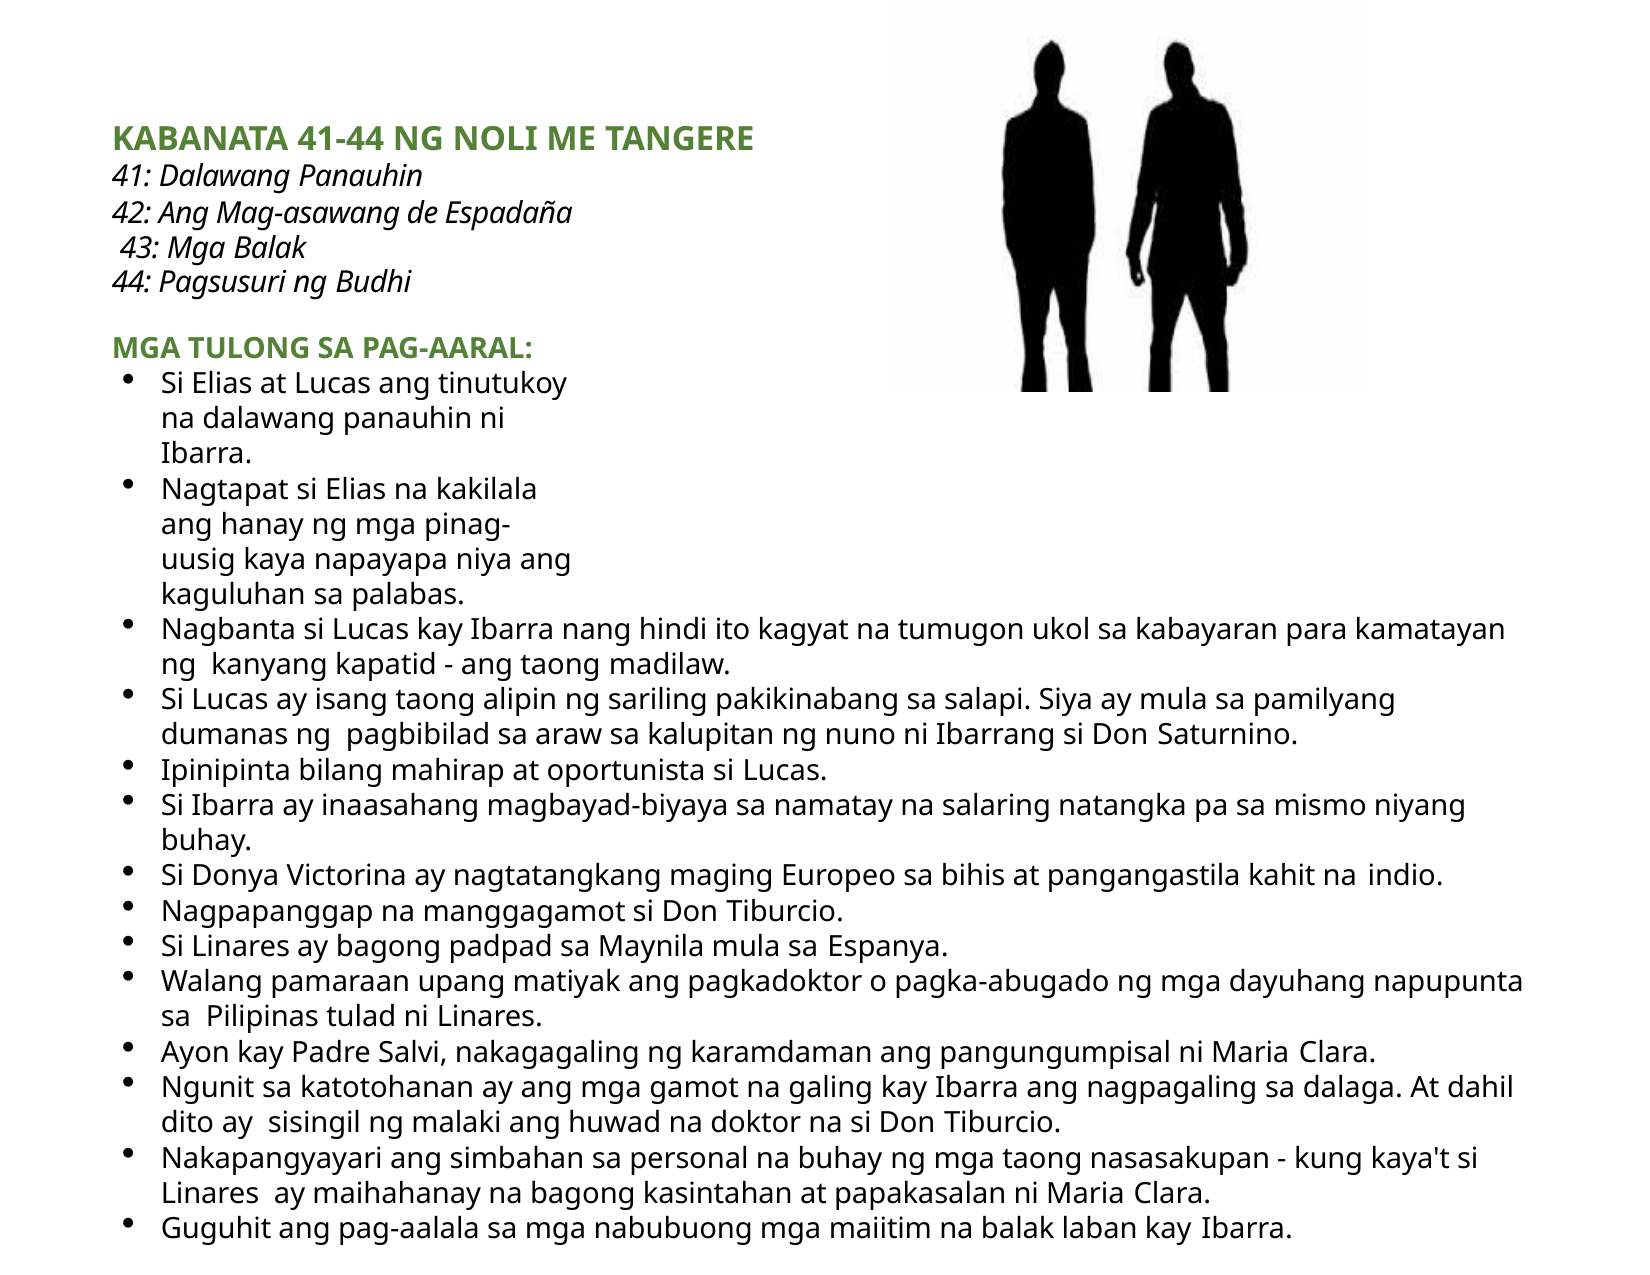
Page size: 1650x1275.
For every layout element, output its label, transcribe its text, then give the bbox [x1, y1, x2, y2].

text_box KABANATA 41-44 NG NOLI ME TANGERE 41: Dalawang Panauhin 42: Ang Mag-asawang de Espadaña 43: Mga Balak 44: Pagsusuri ng Budhi MGA TULONG SA PAG-AARAL: Si Elias at Lucas ang tinutukoy na dalawang panauhin ni Ibarra. Nagtapat si Elias na kakilala ang hanay ng mga pinag-uusig kaya napayapa niya ang kaguluhan sa palabas. Nagbanta si Lucas kay Ibarra nang hindi ito kagyat na tumugon ukol sa kabayaran para kamatayan ng kanyang kapatid - ang taong madilaw. Si Lucas ay isang taong alipin ng sariling pakikinabang sa salapi. Siya ay mula sa pamilyang dumanas ng pagbibilad sa araw sa kalupitan ng nuno ni Ibarrang si Don Saturnino. Ipinipinta bilang mahirap at oportunista si Lucas. Si Ibarra ay inaasahang magbayad-biyaya sa namatay na salaring natangka pa sa mismo niyang buhay. Si Donya Victorina ay nagtatangkang maging Europeo sa bihis at pangangastila kahit na indio. Nagpapanggap na manggagamot si Don Tiburcio. Si Linares ay bagong padpad sa Maynila mula sa Espanya. Walang pamaraan upang matiyak ang pagkadoktor o pagka-abugado ng mga dayuhang napupunta sa Pilipinas tulad ni Linares. Ayon kay Padre Salvi, nakagagaling ng karamdaman ang pangungumpisal ni Maria Clara. Ngunit sa katotohanan ay ang mga gamot na galing kay Ibarra ang nagpagaling sa dalaga. At dahil dito ay sisingil ng malaki ang huwad na doktor na si Don Tiburcio. Nakapangyayari ang simbahan sa personal na buhay ng mga taong nasasakupan - kung kaya't si Linares ay maihahanay na bagong kasintahan at papakasalan ni Maria Clara. Guguhit ang pag-aalala sa mga nabubuong mga maiitim na balak laban kay Ibarra. [109, 115, 1529, 1245]
picture [887, 0, 1366, 392]
